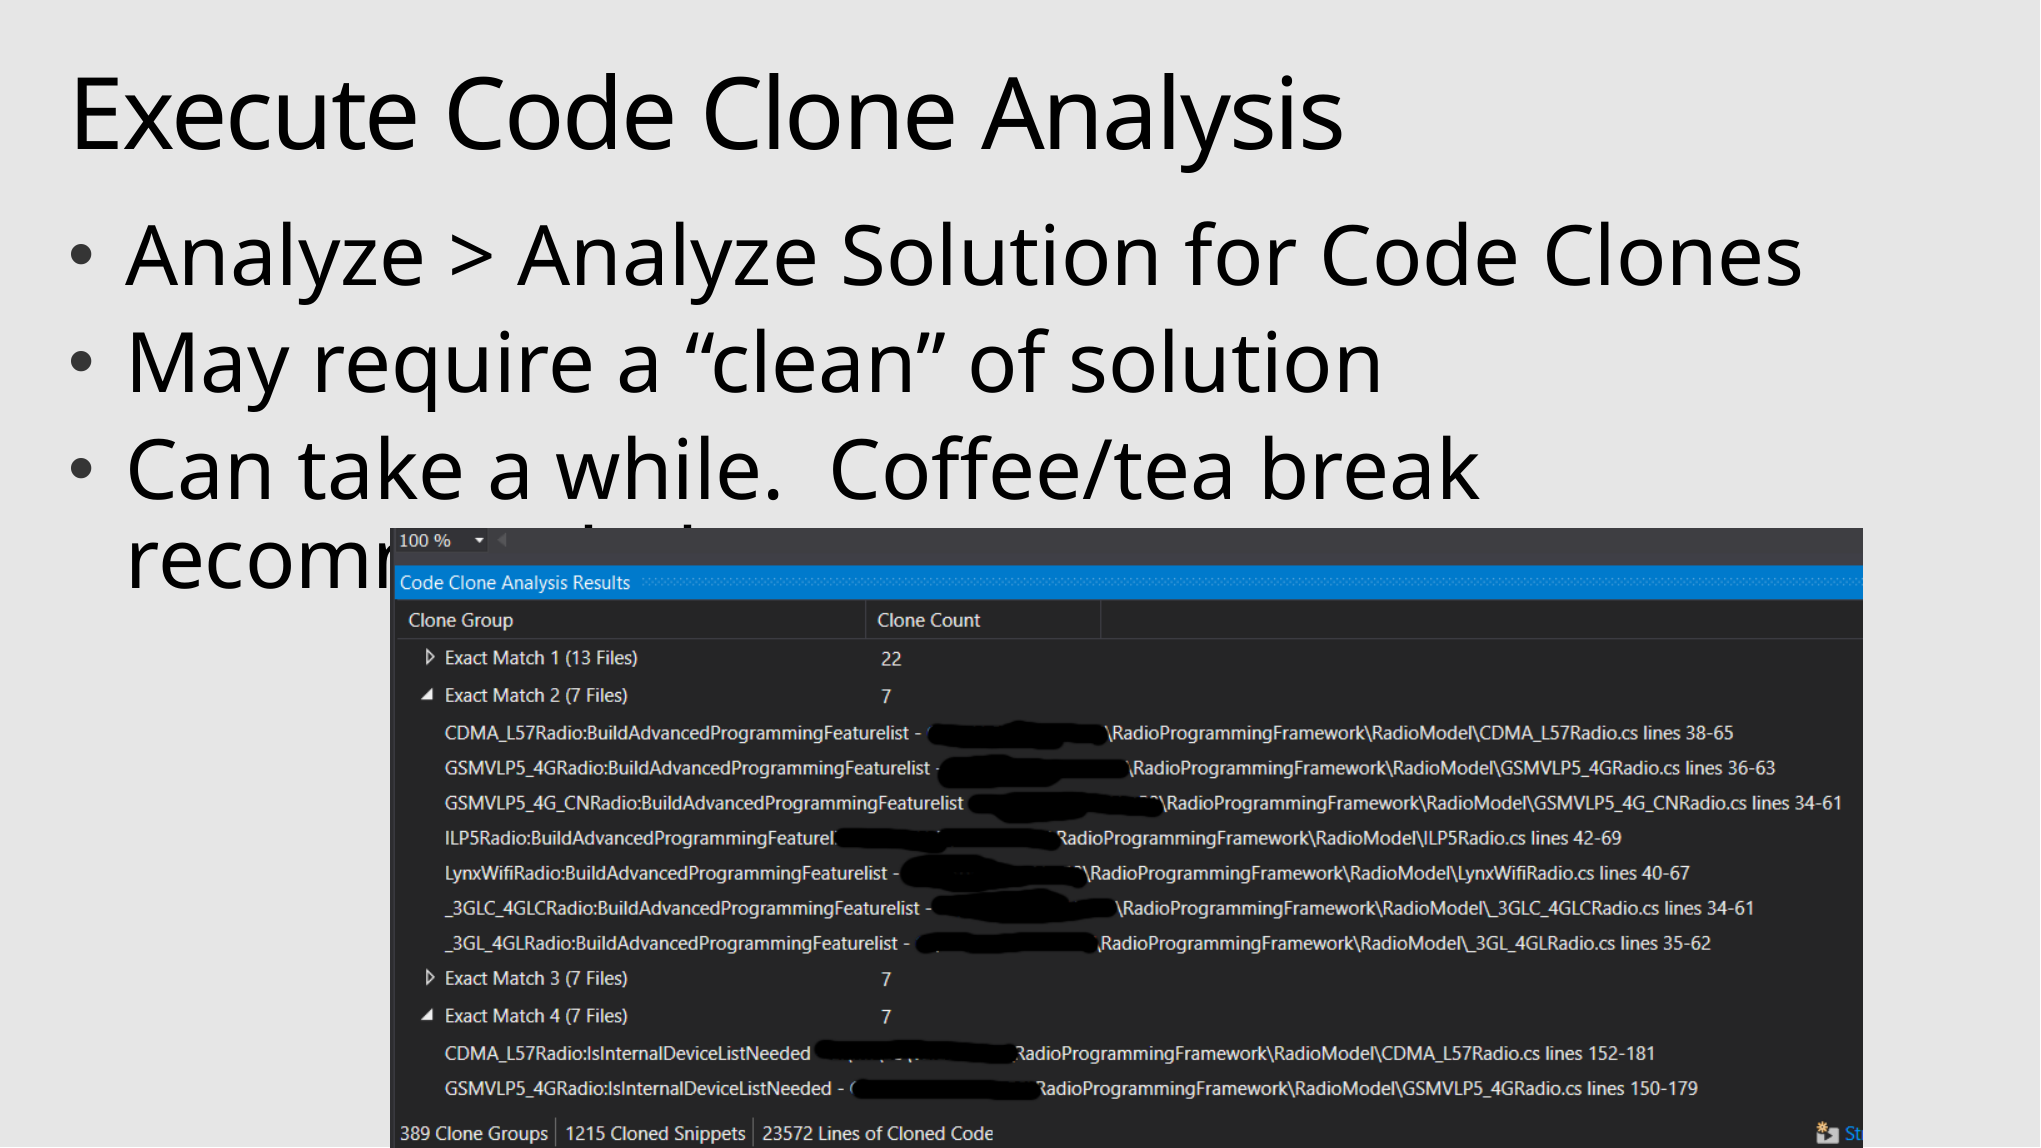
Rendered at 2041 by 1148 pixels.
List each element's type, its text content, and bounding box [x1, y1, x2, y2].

picture [389, 528, 1863, 1148]
list Analyze > Analyze Solution for Code Clones May require a “clean” of solution Can take a while. Coffee/tea break recommended. [45, 199, 1996, 654]
title Execute Code Clone Analysis [45, 48, 1996, 199]
